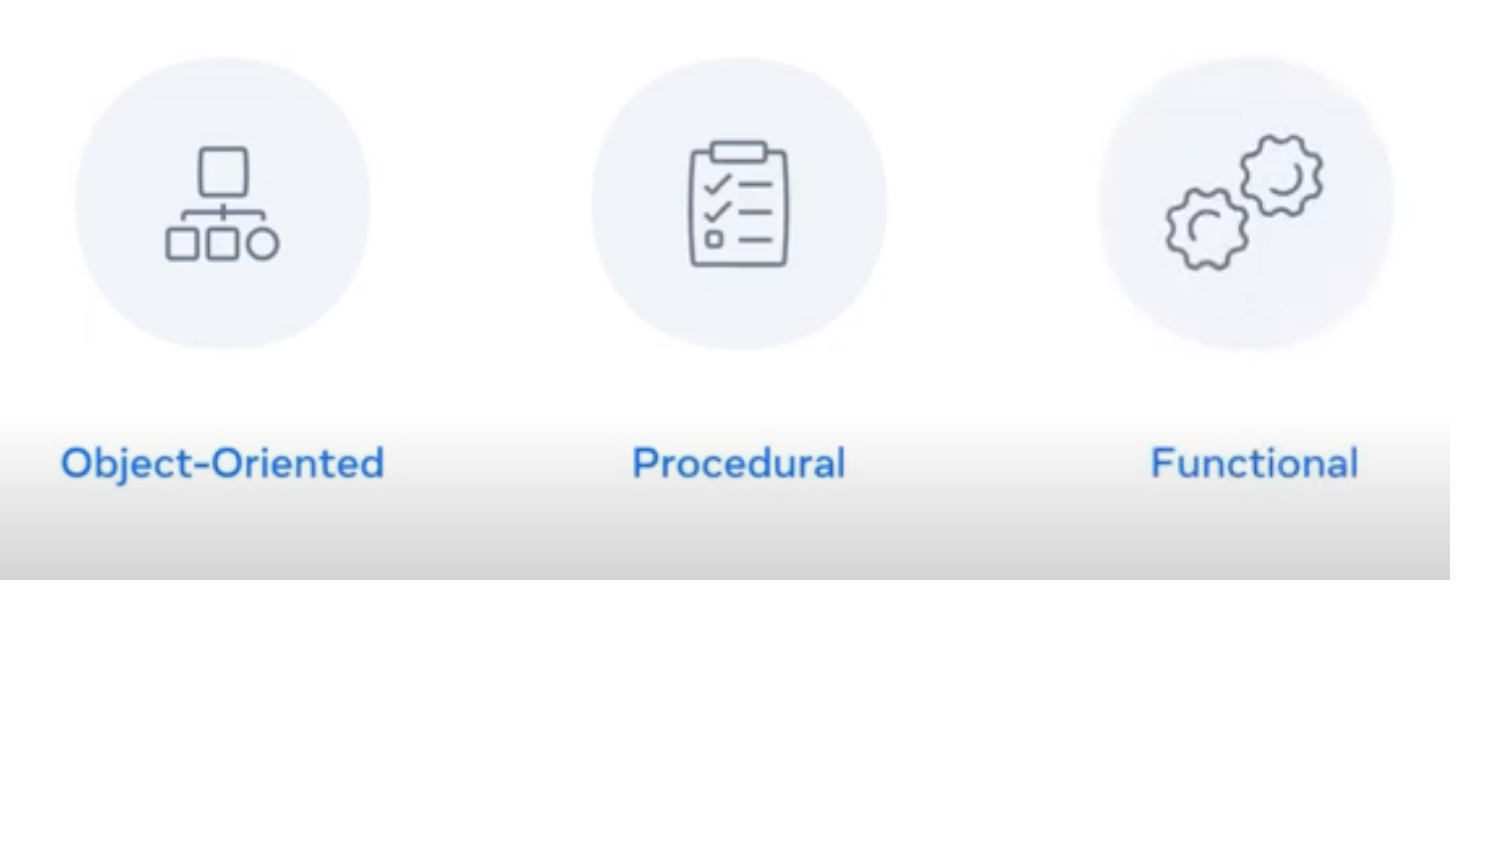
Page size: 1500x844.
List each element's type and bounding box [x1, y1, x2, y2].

picture [0, 0, 1451, 580]
